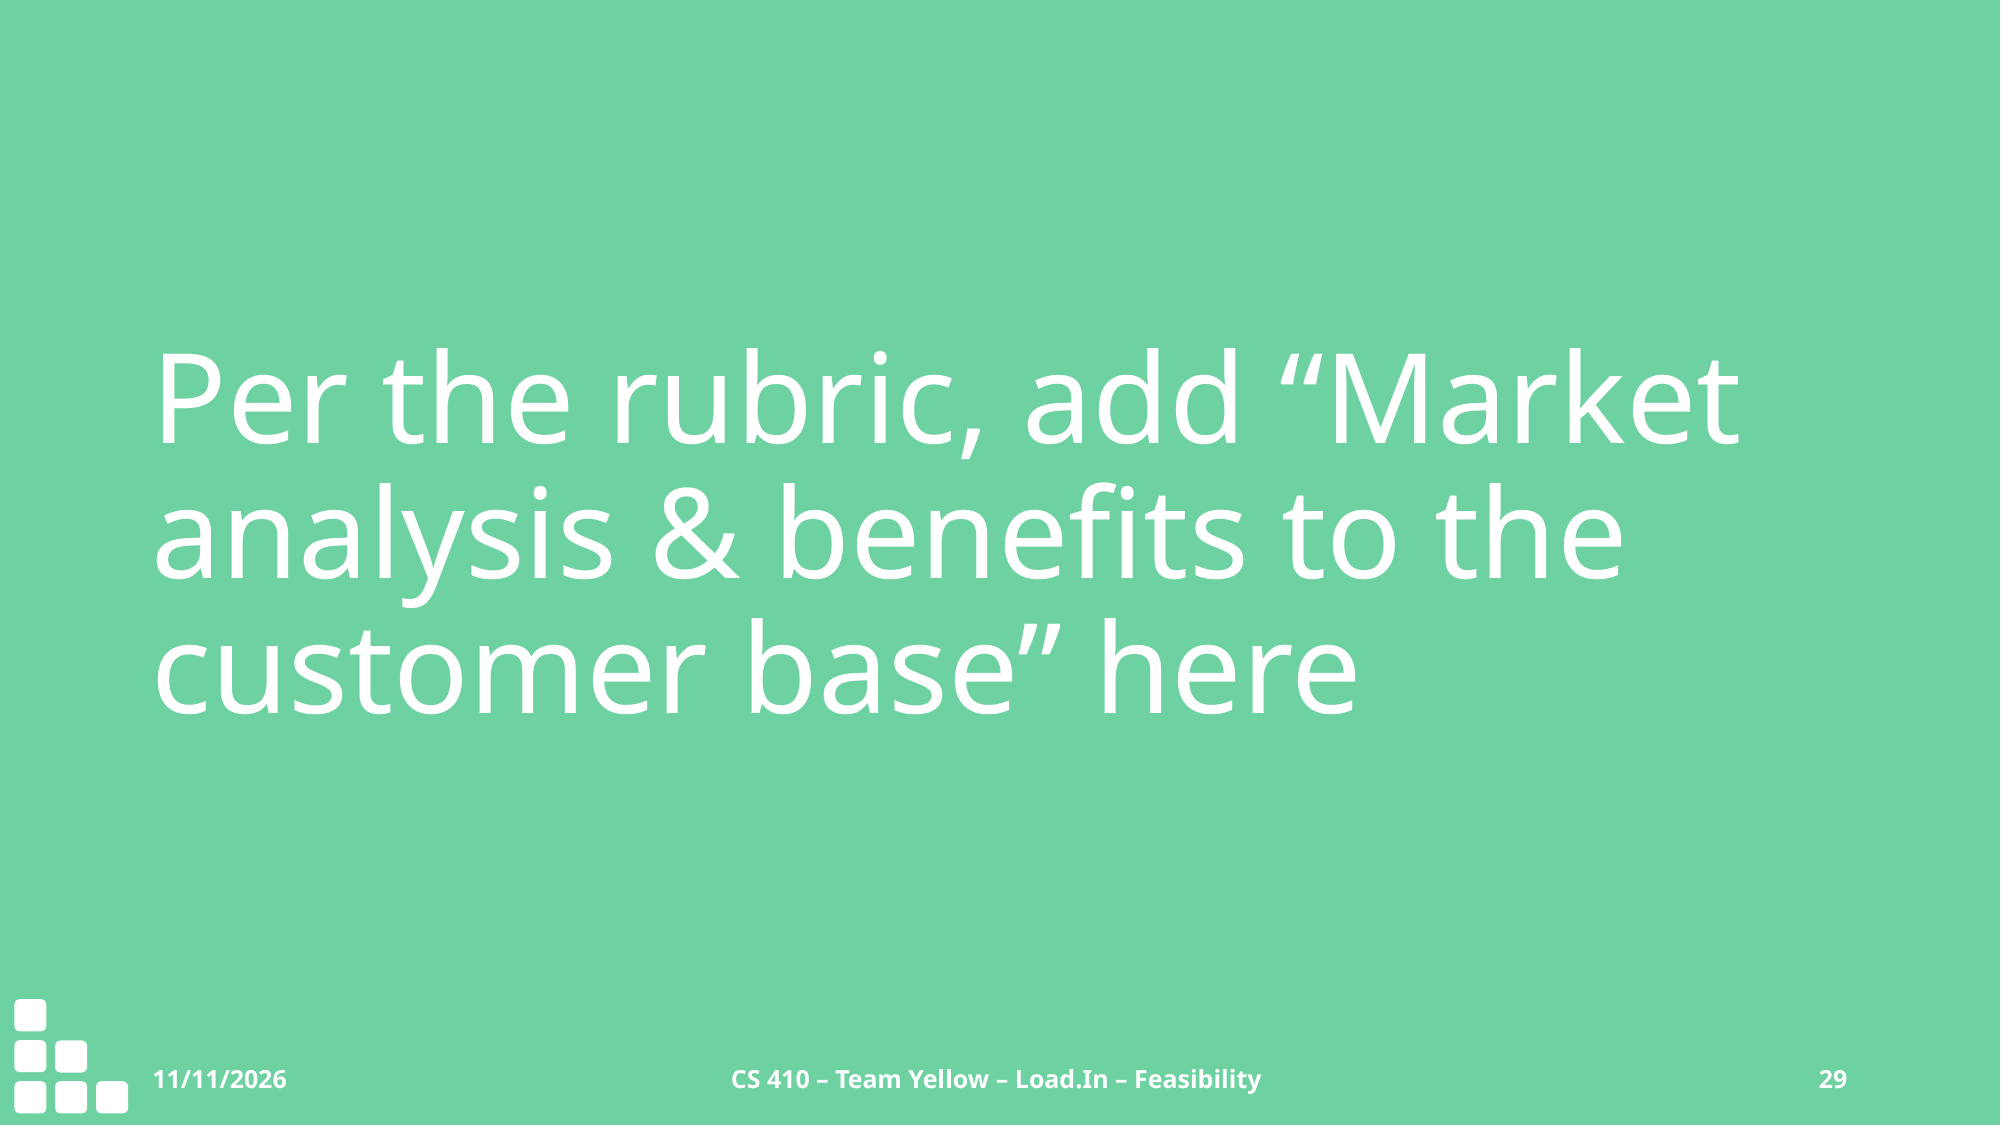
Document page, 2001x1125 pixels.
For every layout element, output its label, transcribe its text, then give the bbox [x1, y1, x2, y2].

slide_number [137, 1035, 588, 1125]
title Per the rubric, add “Market analysis & benefits to the customer base” here [136, 280, 1862, 749]
slide_number 29 [1412, 1035, 1863, 1125]
footer CS 410 – Team Yellow – Load.In – Feasibility [662, 1035, 1338, 1125]
